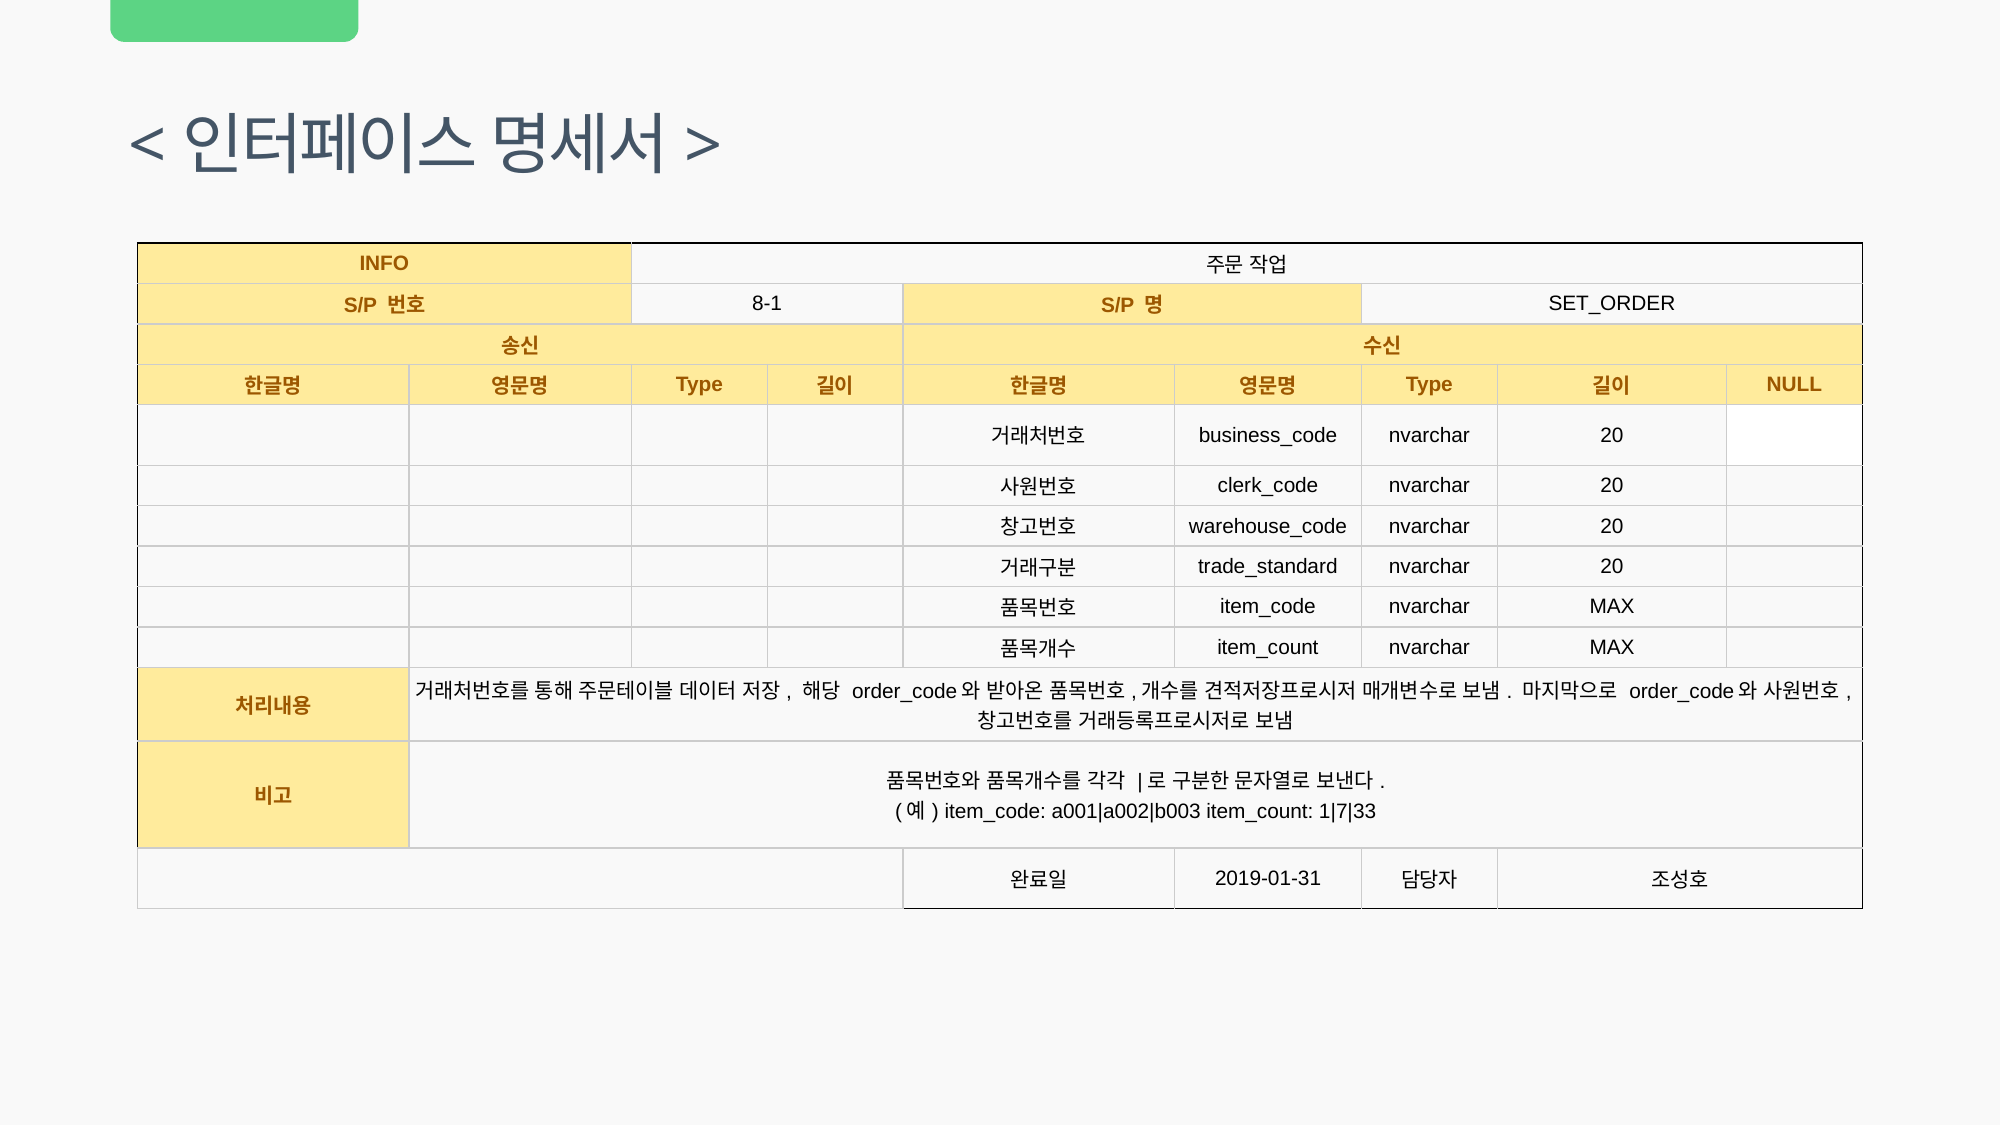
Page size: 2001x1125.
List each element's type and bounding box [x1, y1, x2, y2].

table_cell [138, 405, 408, 465]
table_cell [768, 405, 902, 465]
table_cell [1175, 466, 1361, 505]
table_cell [1175, 587, 1361, 626]
table_cell [632, 365, 767, 404]
table_cell [768, 587, 902, 626]
table_header [632, 244, 1862, 283]
table_header [138, 244, 631, 283]
table_cell [1175, 849, 1361, 908]
table_cell [632, 506, 767, 545]
table_cell [1498, 506, 1726, 545]
table_cell [904, 849, 1174, 908]
table_cell [138, 628, 408, 667]
table_cell [1498, 405, 1726, 465]
table_cell [632, 628, 767, 667]
table_cell [138, 284, 631, 323]
table_cell [1362, 547, 1497, 586]
table_cell [1498, 547, 1726, 586]
table_cell [904, 547, 1174, 586]
table_cell [138, 466, 408, 505]
table_cell [904, 506, 1174, 545]
table_cell [138, 506, 408, 545]
table_cell [1175, 365, 1361, 404]
table_cell [138, 742, 408, 847]
table_cell [1727, 587, 1862, 626]
table_cell [904, 284, 1361, 323]
table_cell [1727, 405, 1862, 465]
table_cell [410, 668, 1862, 740]
table_cell [904, 587, 1174, 626]
table_cell [904, 325, 1862, 364]
table_cell [1498, 587, 1726, 626]
table_cell [410, 405, 631, 465]
table_cell [138, 668, 408, 740]
table_cell [904, 466, 1174, 505]
table_cell [1498, 466, 1726, 505]
table_cell [1175, 506, 1361, 545]
table_cell [768, 365, 902, 404]
table_cell [632, 547, 767, 586]
table_cell [1362, 466, 1497, 505]
table_cell [1362, 365, 1497, 404]
table_cell [138, 325, 902, 364]
table_cell [410, 547, 631, 586]
table_cell [768, 466, 902, 505]
table_cell [632, 405, 767, 465]
table_cell [904, 365, 1174, 404]
table_cell [1362, 587, 1497, 626]
table_cell [1727, 506, 1862, 545]
table_cell [1727, 365, 1862, 404]
table_cell [904, 405, 1174, 465]
table_cell [1727, 547, 1862, 586]
table_cell [1175, 405, 1361, 465]
table_cell [1727, 628, 1862, 667]
table_cell [410, 742, 1862, 847]
table_cell [768, 628, 902, 667]
text_box [110, 94, 742, 190]
table_cell [138, 849, 902, 908]
table_cell [138, 587, 408, 626]
table_cell [768, 506, 902, 545]
table_cell [410, 506, 631, 545]
table_cell [1362, 405, 1497, 465]
table_cell [632, 284, 902, 323]
table_cell [1362, 284, 1862, 323]
table_cell [1498, 365, 1726, 404]
table_cell [410, 466, 631, 505]
table_cell [410, 628, 631, 667]
text_box [109, 0, 360, 43]
table_cell [632, 587, 767, 626]
table_cell [1498, 849, 1862, 908]
table_cell [1362, 849, 1497, 908]
table_cell [138, 547, 408, 586]
table_cell [410, 365, 631, 404]
table_cell [1362, 628, 1497, 667]
table_cell [138, 365, 408, 404]
table_cell [904, 628, 1174, 667]
table_cell [1498, 628, 1726, 667]
table_cell [1175, 547, 1361, 586]
table_cell [1362, 506, 1497, 545]
table_cell [768, 547, 902, 586]
table_cell [1175, 628, 1361, 667]
table_cell [1727, 466, 1862, 505]
table_cell [632, 466, 767, 505]
table_cell [410, 587, 631, 626]
